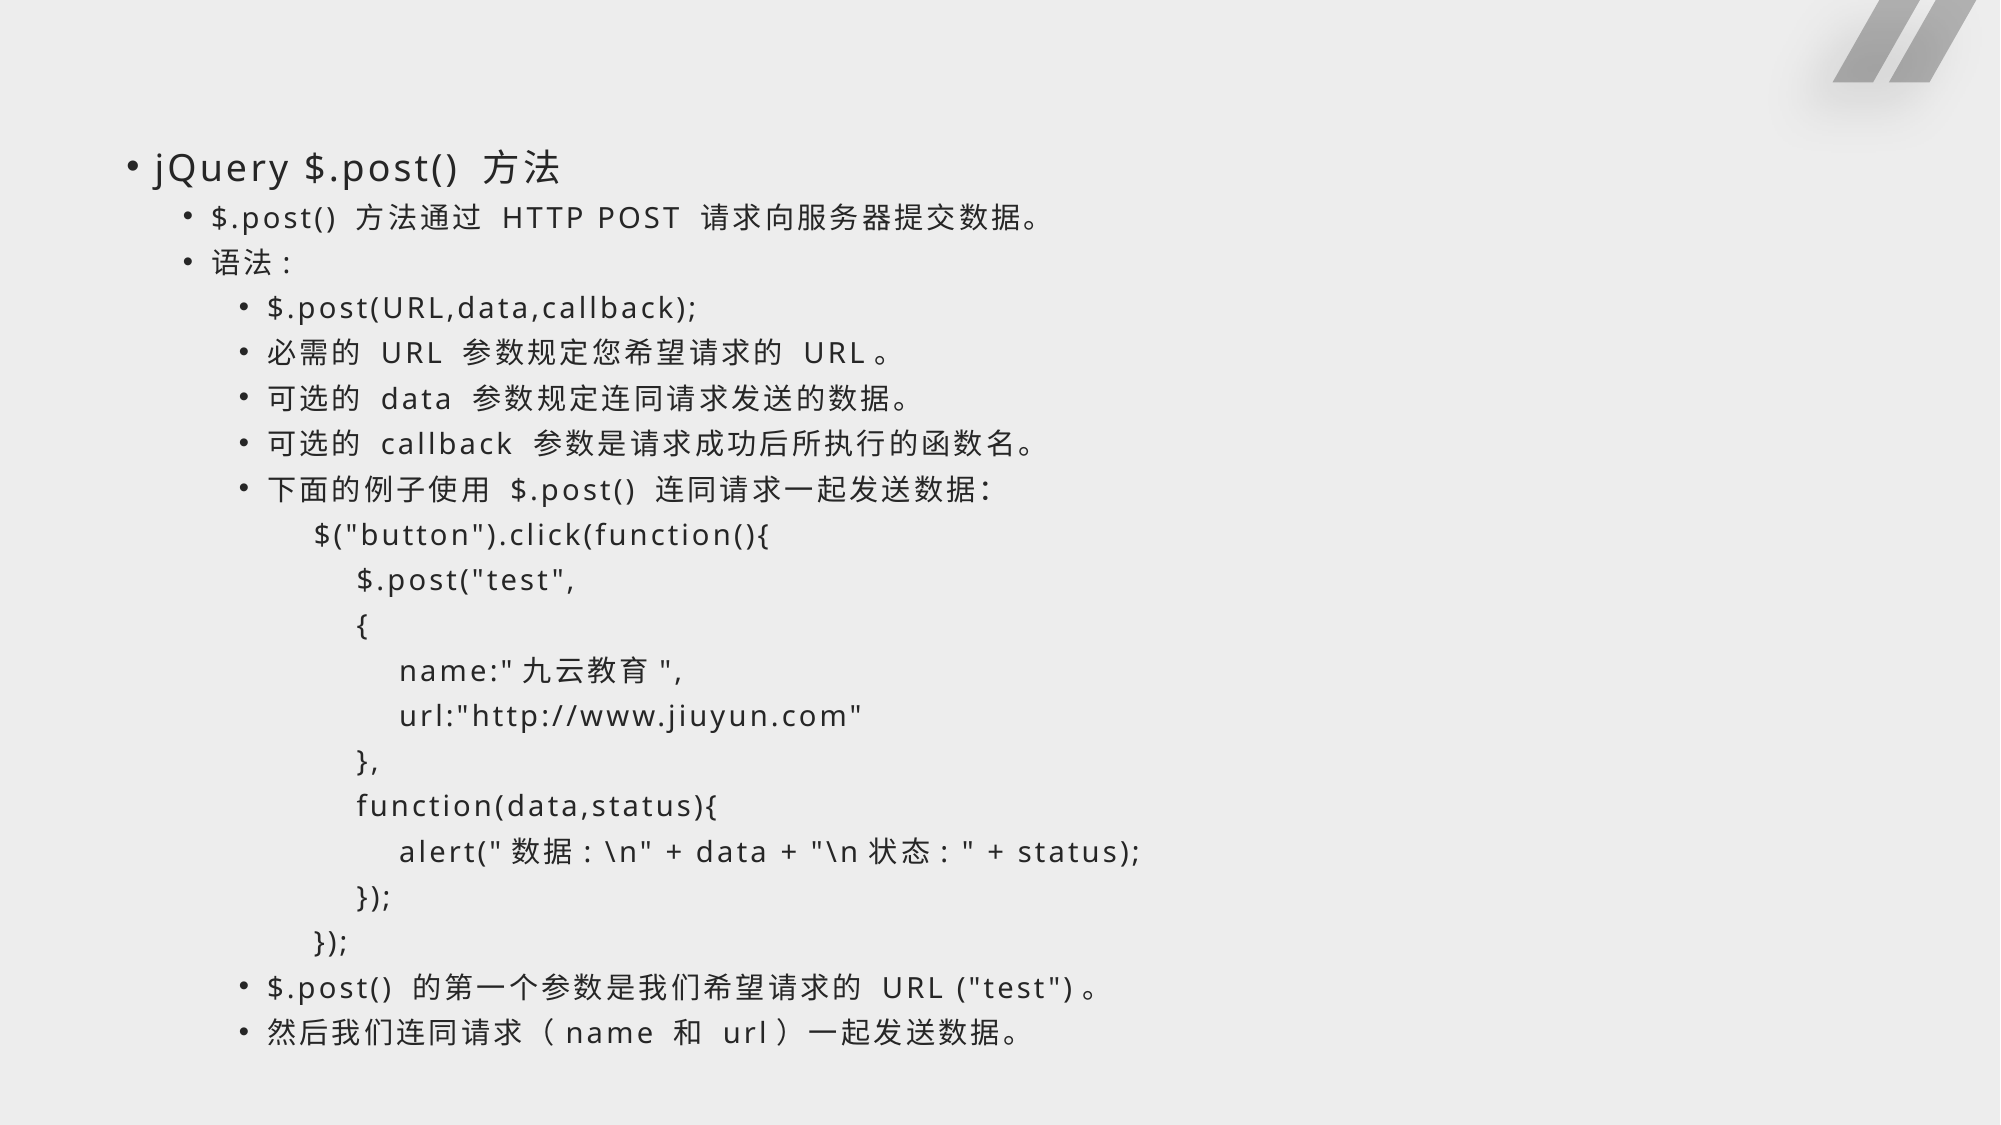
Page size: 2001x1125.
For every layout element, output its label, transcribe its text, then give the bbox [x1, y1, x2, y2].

list jQuery $.post() 方法 $.post() 方法通过 HTTP POST 请求向服务器提交数据。 语法: $.post(URL,data,callback); 必需的 URL 参数规定您希望请求的 URL。 可选的 data 参数规定连同请求发送的数据。 可选的 callback 参数是请求成功后所执行的函数名。 下面的例子使用 $.post() 连同请求一起发送数据： $("button").click(function(){ $.post("test", { name:"九云教育", url:"http://www.jiuyun.com" }, function(data,status){ alert("数据: \n" + data + "\n状态: " + status); }); }); $.post() 的第一个参数是我们希望请求的 URL ("test")。 然后我们连同请求（name 和 url）一起发送数据。 [109, 156, 1891, 1041]
